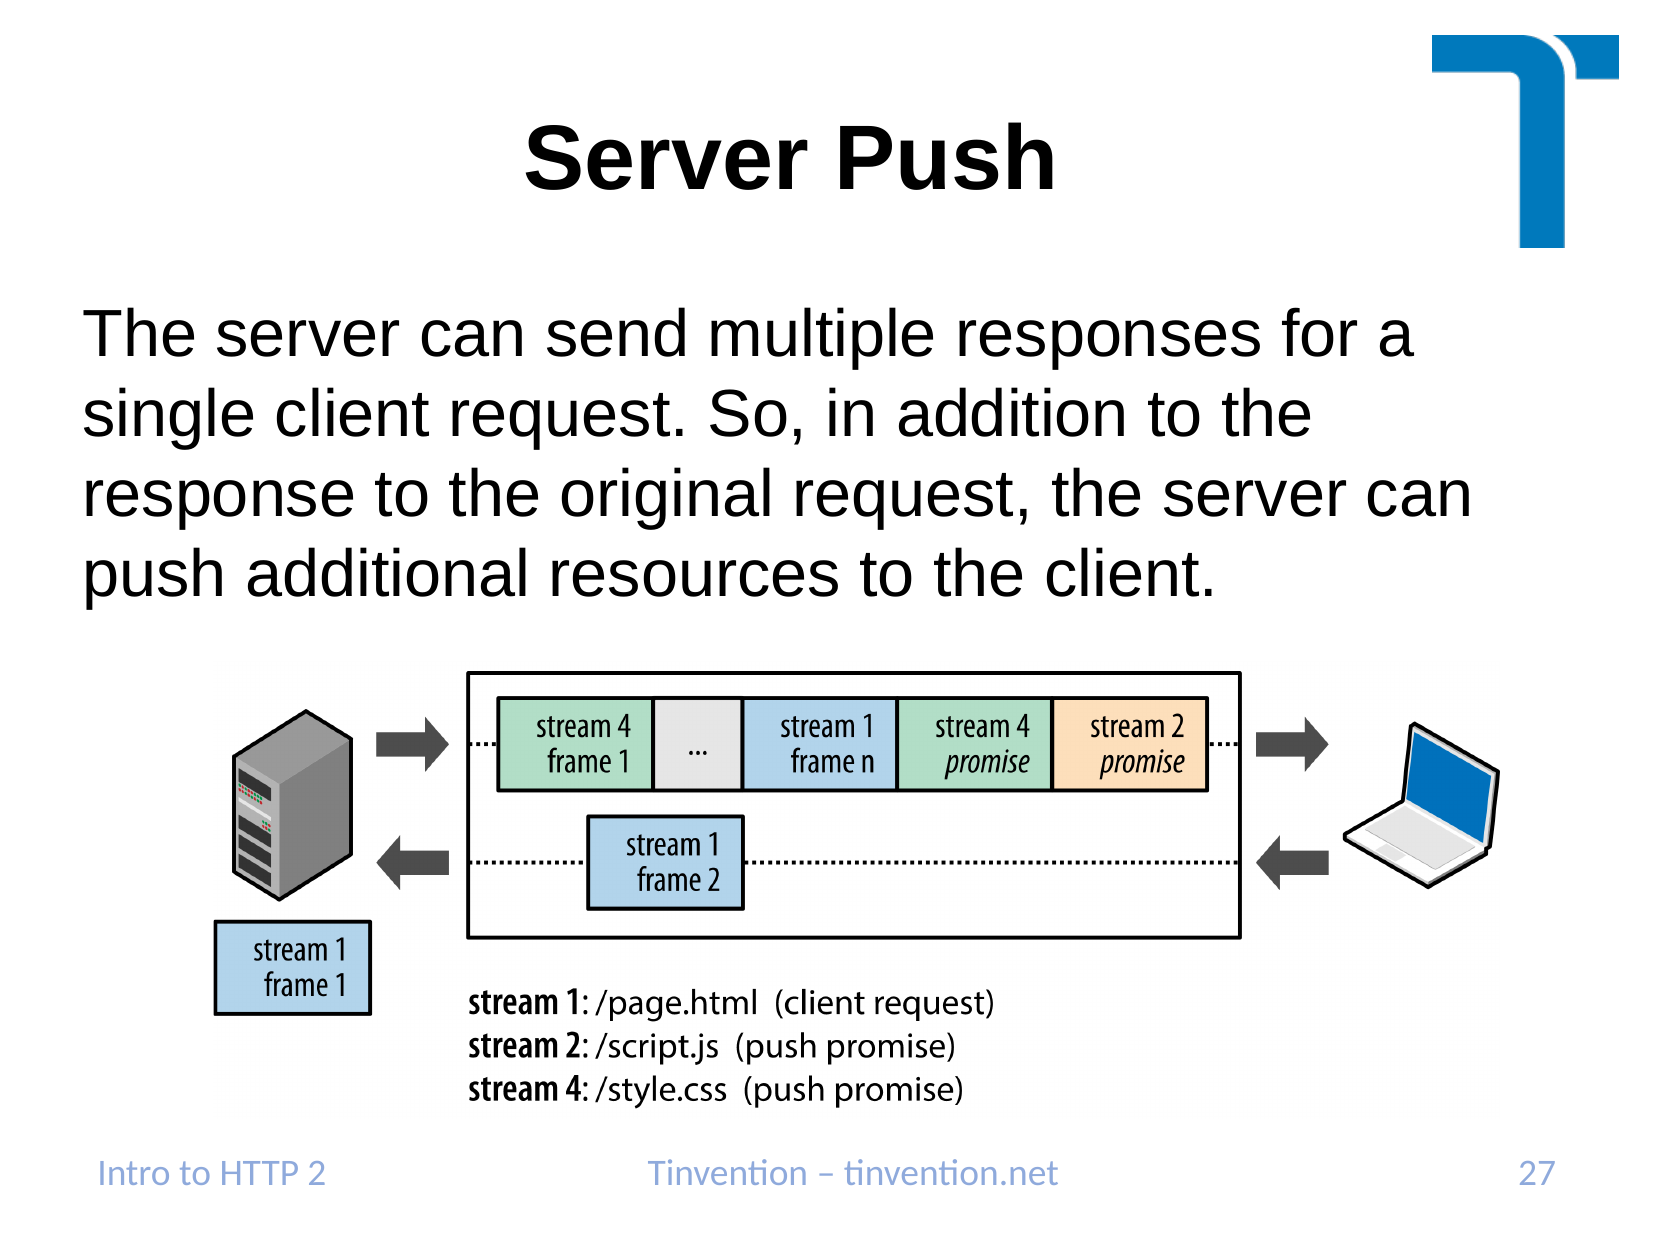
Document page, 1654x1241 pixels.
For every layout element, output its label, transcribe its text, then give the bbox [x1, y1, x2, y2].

picture [1432, 35, 1619, 248]
picture [213, 661, 1500, 1119]
list The server can send multiple responses for a single client request. So, in addition to the response to the original request, the server can push additional resources to the client. [82, 290, 1571, 1010]
title Server Push [82, 49, 1500, 257]
